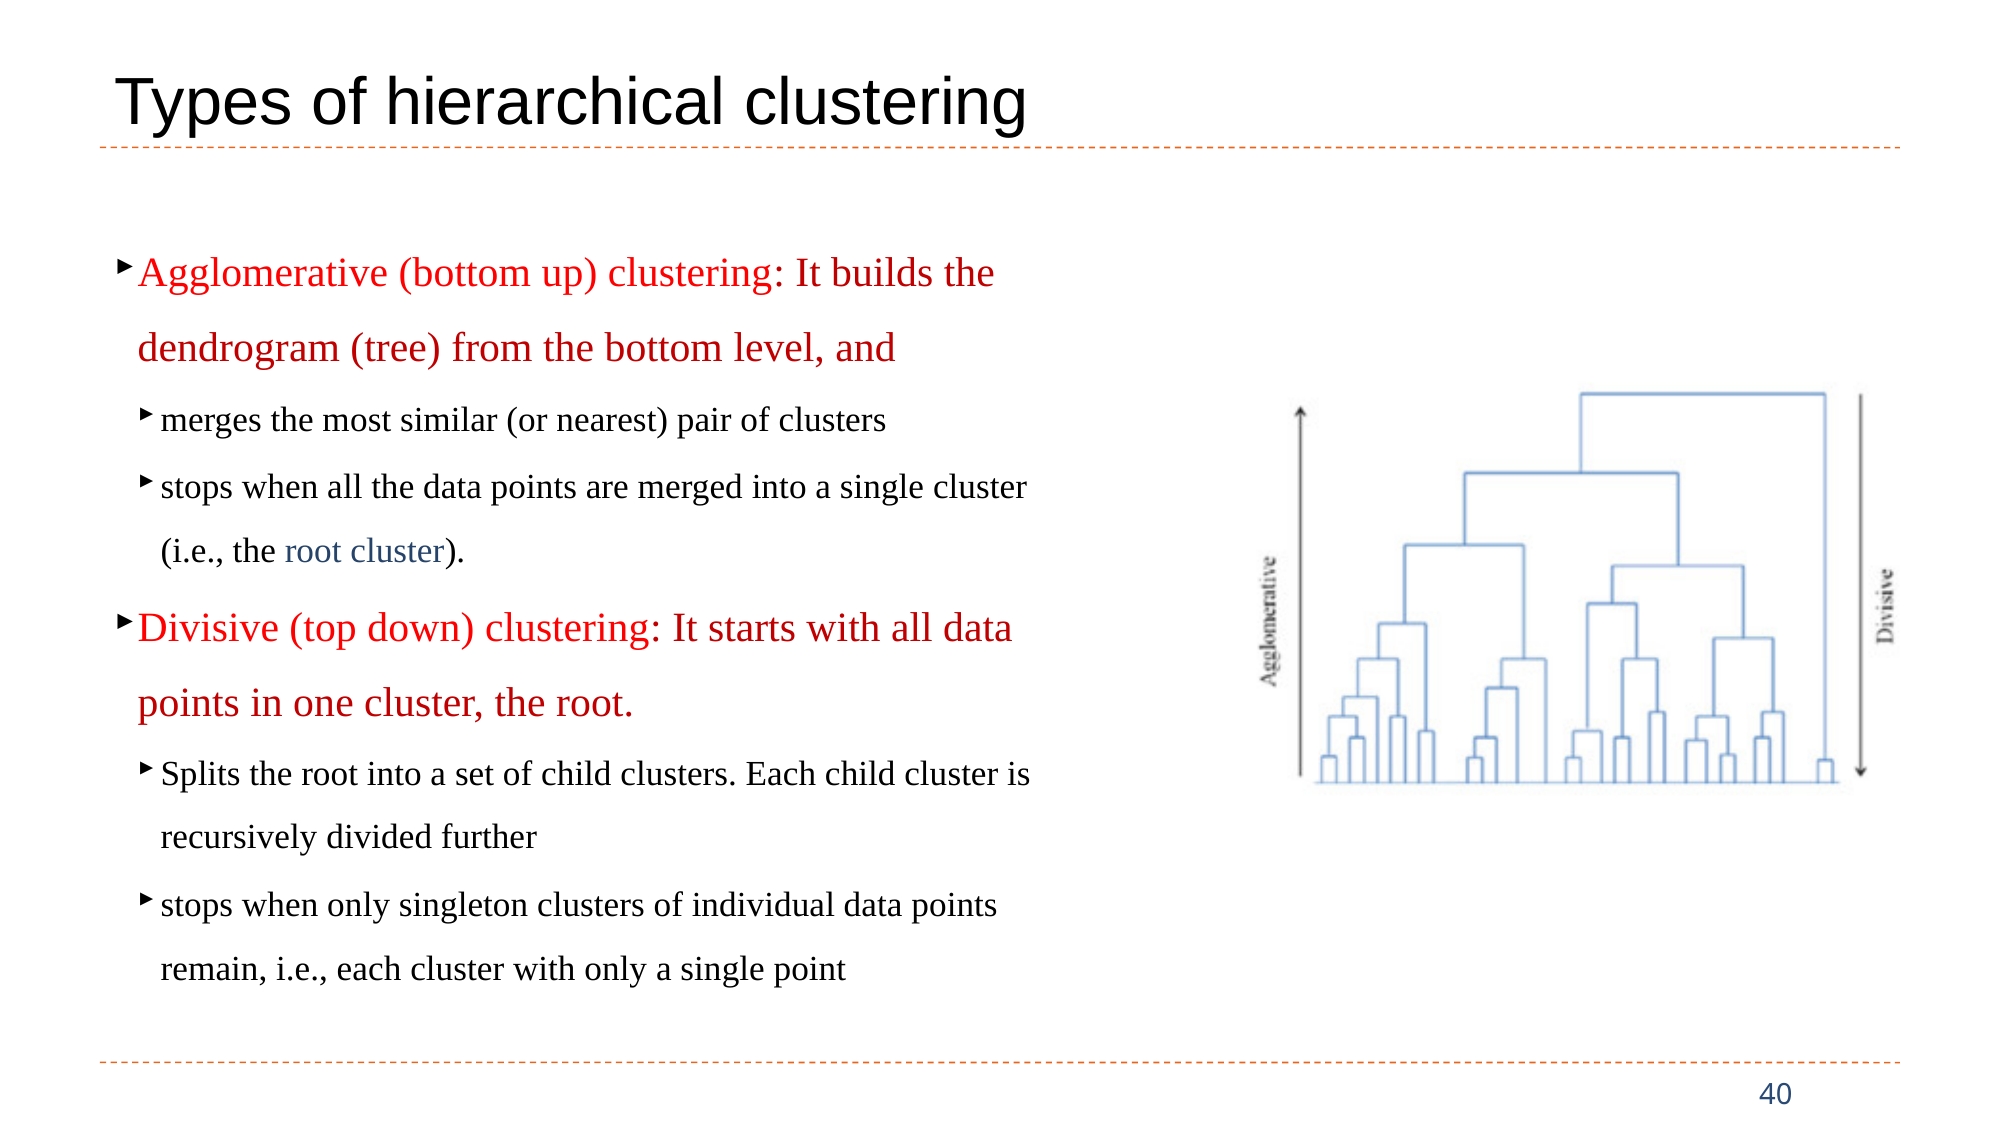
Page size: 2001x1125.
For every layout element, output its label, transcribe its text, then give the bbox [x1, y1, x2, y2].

picture [1212, 337, 1917, 803]
title Types of hierarchical clustering [99, 24, 1900, 146]
list Agglomerative (bottom up) clustering: It builds the dendrogram (tree) from the bottom level, and merges the most similar (or nearest) pair of clusters stops when all the data points are merged into a single cluster (i.e., the root cluster). Divisive (top down) clustering: It starts with all data points in one cluster, the root. Splits the root into a set of child clusters. Each child cluster is recursively divided further stops when only singleton clusters of individual data points remain, i.e., each cluster with only a single point [99, 212, 1104, 999]
